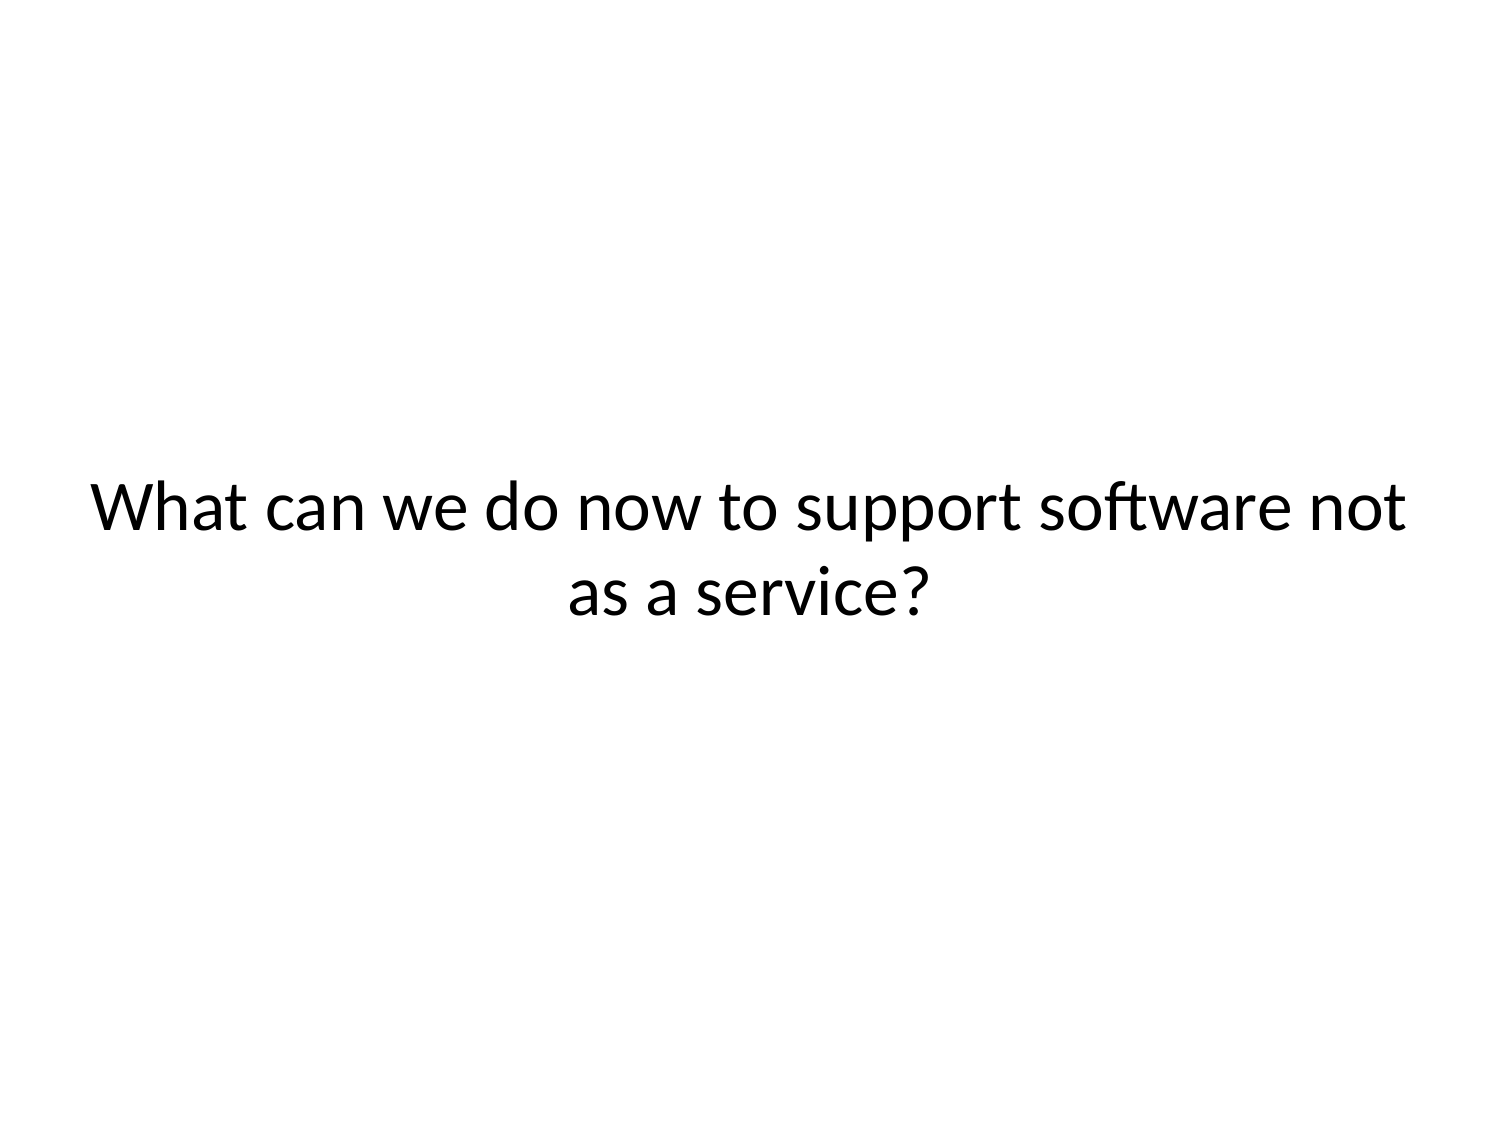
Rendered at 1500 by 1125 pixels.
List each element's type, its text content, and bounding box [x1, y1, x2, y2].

title What can we do now to support software not as a service? [75, 450, 1425, 639]
